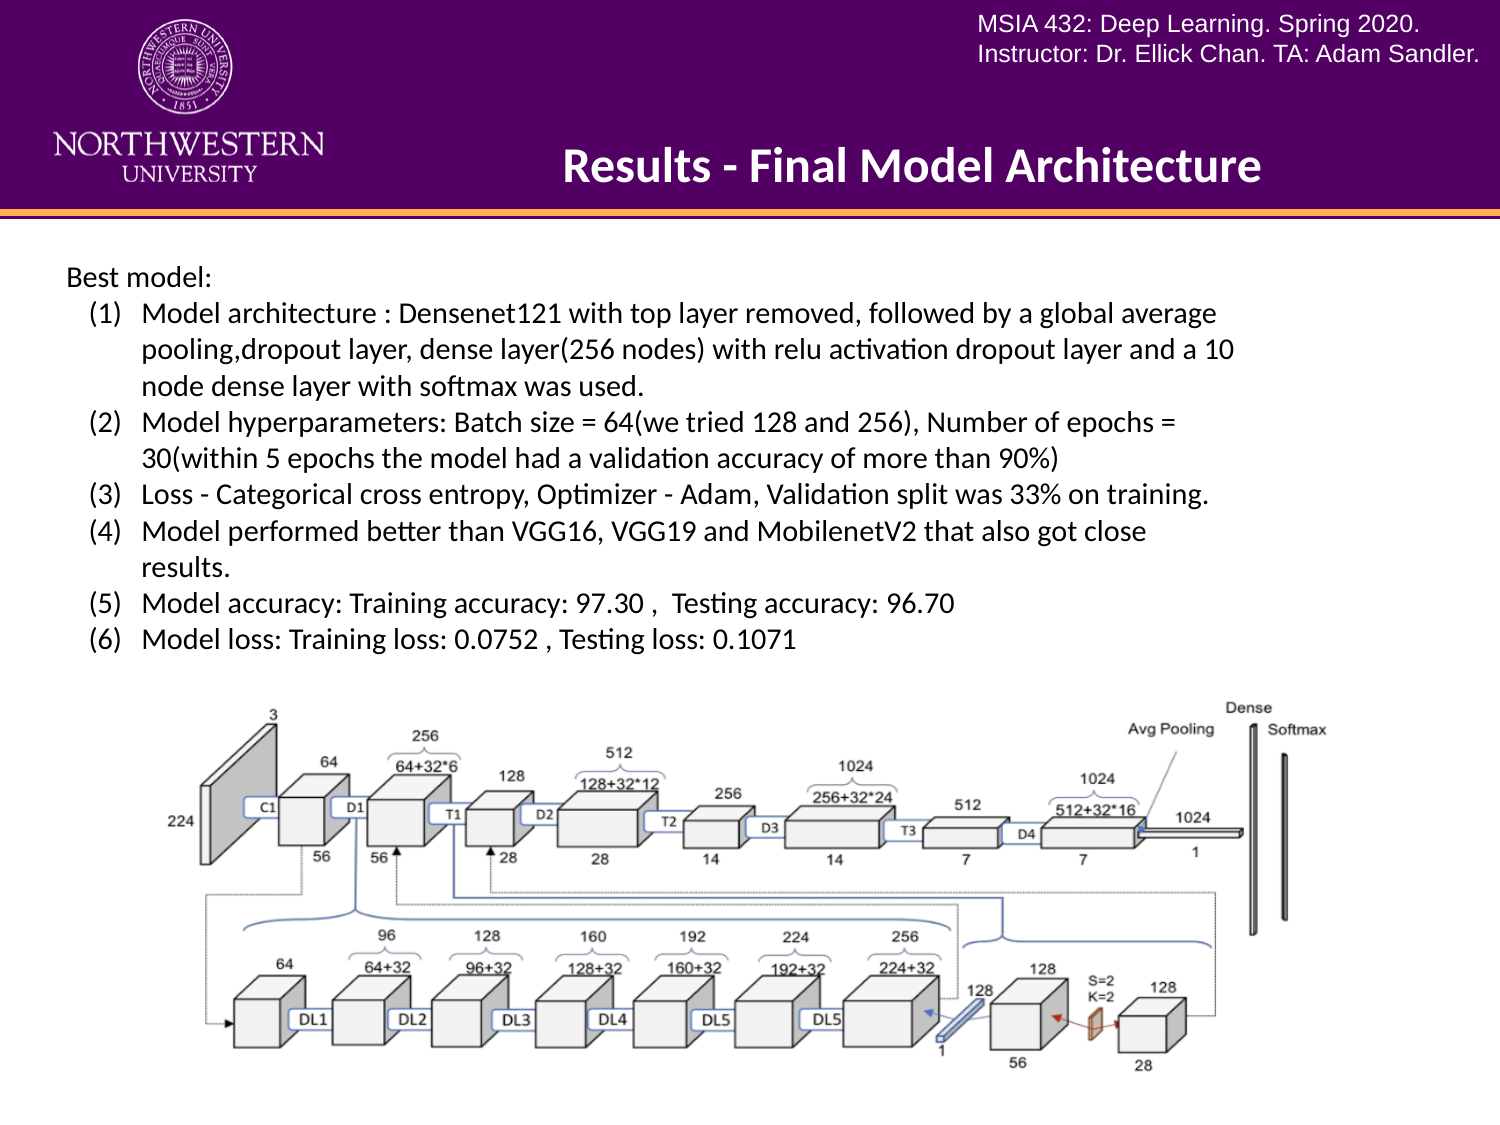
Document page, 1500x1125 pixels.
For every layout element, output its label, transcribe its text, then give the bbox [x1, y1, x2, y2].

picture [0, 0, 1500, 209]
text_box Best model: Model architecture : Densenet121 with top layer removed, followed by a global average pooling,dropout layer, dense layer(256 nodes) with relu activation dropout layer and a 10 node dense layer with softmax was used. Model hyperparameters: Batch size = 64(we tried 128 and 256), Number of epochs = 30(within 5 epochs the model had a validation accuracy of more than 90%) Loss - Categorical cross entropy, Optimizer - Adam, Validation split was 33% on training. Model performed better than VGG16, VGG19 and MobilenetV2 that also got close results. Model accuracy: Training accuracy: 97.30 , Testing accuracy: 96.70 Model loss: Training loss: 0.0752 , Testing loss: 0.1071 [51, 242, 1255, 383]
picture [138, 670, 1362, 1095]
title Results - Final Model Architecture [362, 125, 1463, 225]
